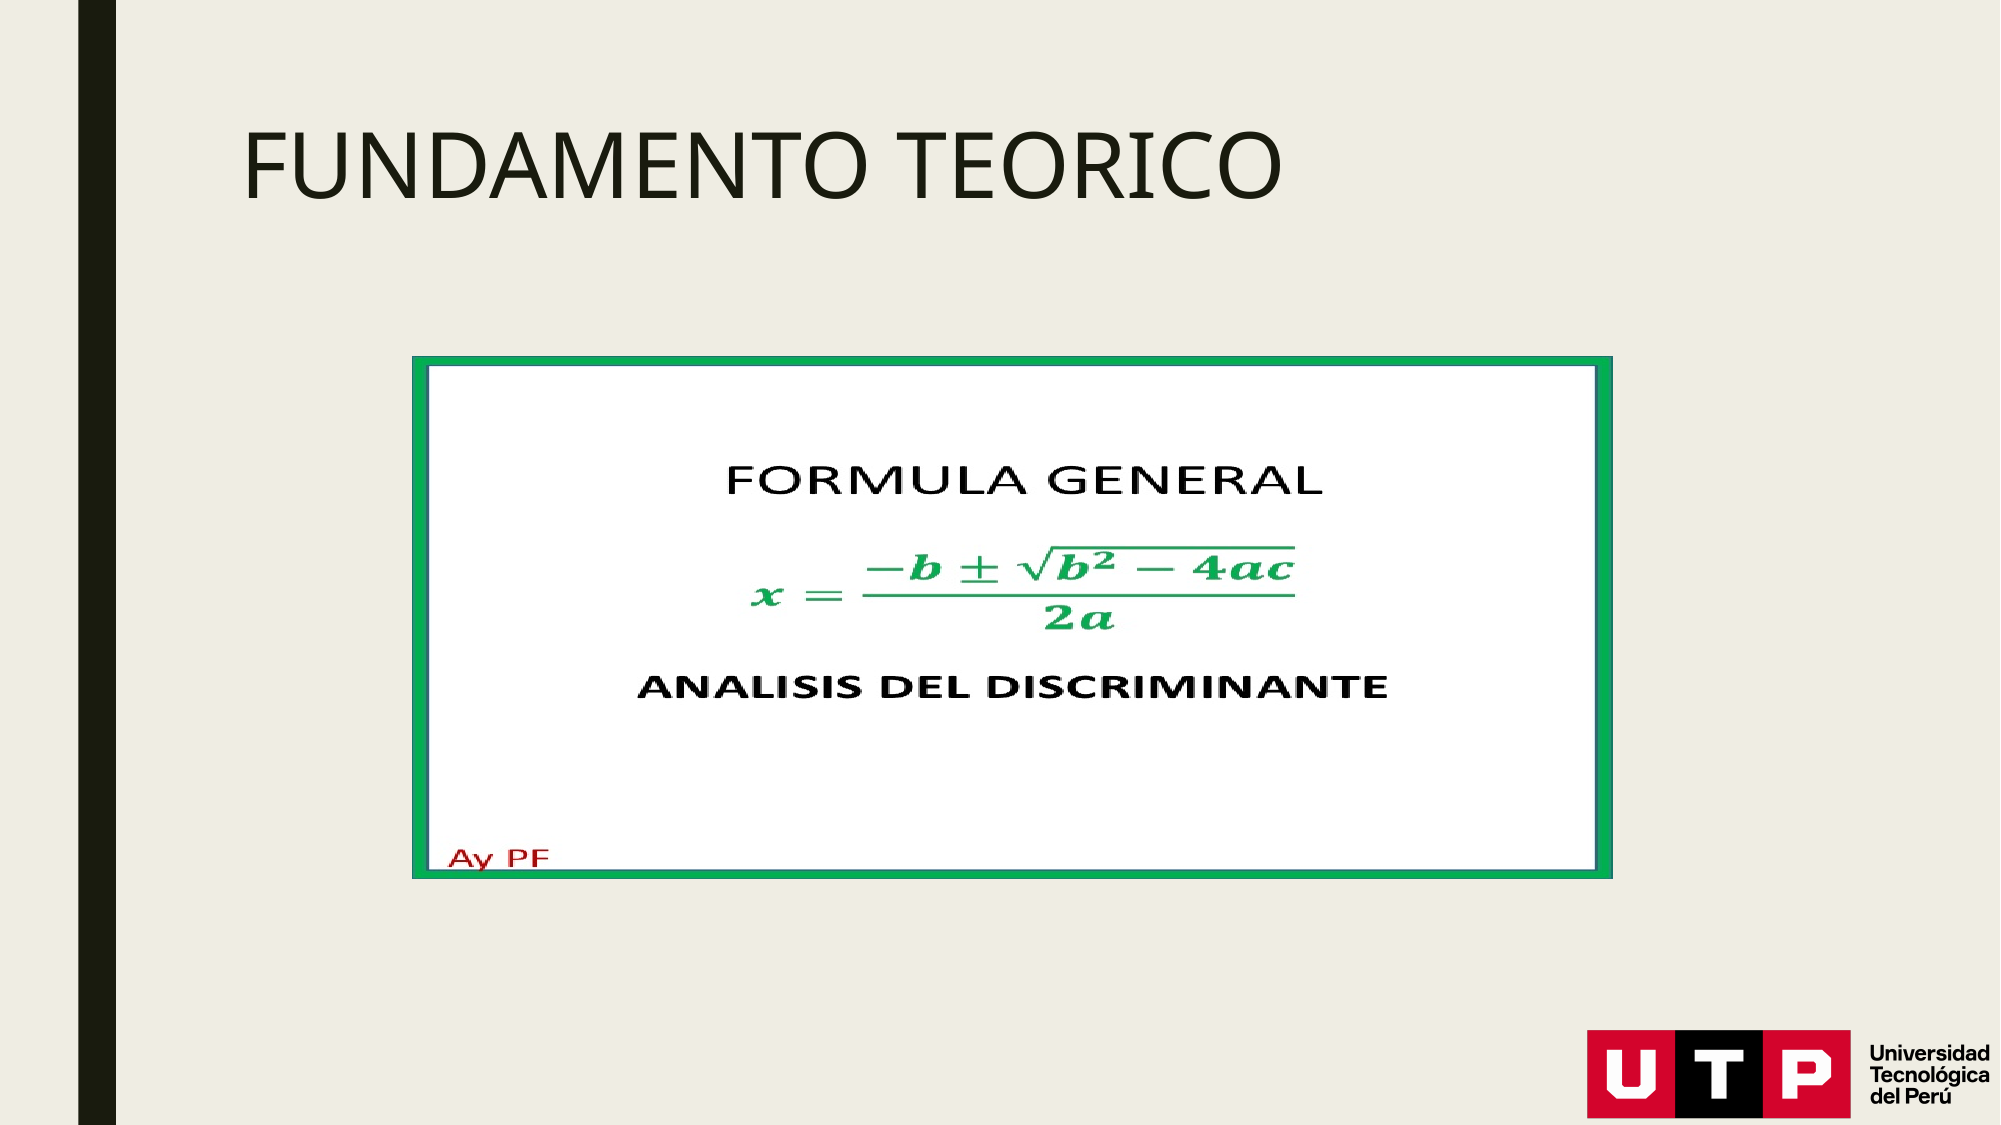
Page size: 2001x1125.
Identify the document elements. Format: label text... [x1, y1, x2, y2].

title FUNDAMENTO TEORICO [225, 112, 1800, 357]
picture [1577, 1023, 2000, 1125]
picture [412, 356, 1613, 880]
